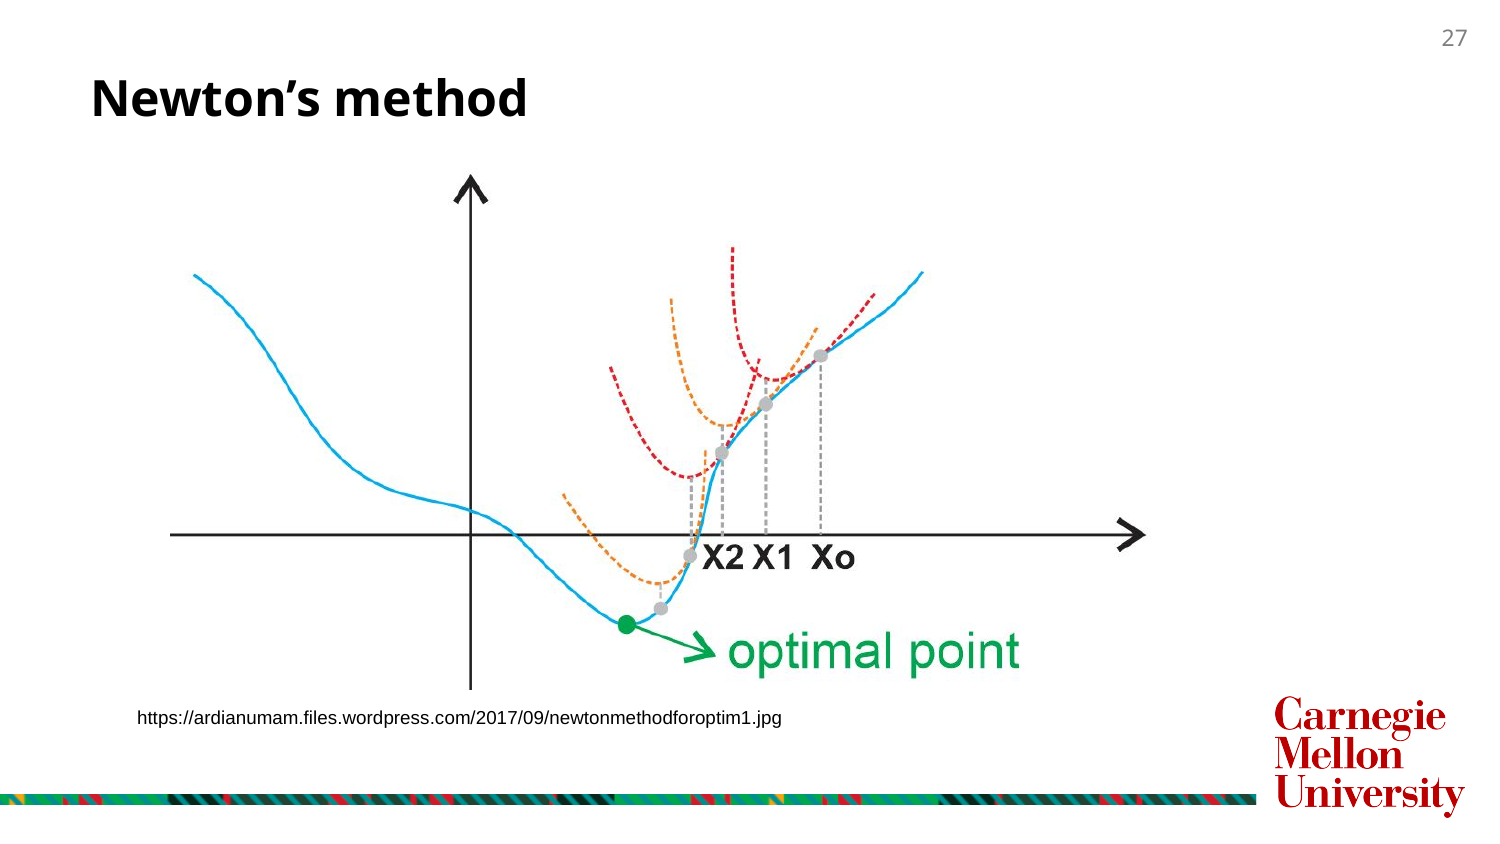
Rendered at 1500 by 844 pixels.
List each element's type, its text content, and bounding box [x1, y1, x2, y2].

picture [0, 794, 1257, 805]
text_box https://ardianumam.files.wordpress.com/2017/09/newtonmethodforoptim1.jpg [122, 698, 1308, 736]
picture [1275, 696, 1465, 818]
picture [169, 153, 1164, 690]
title Newton’s method [75, 59, 1425, 160]
